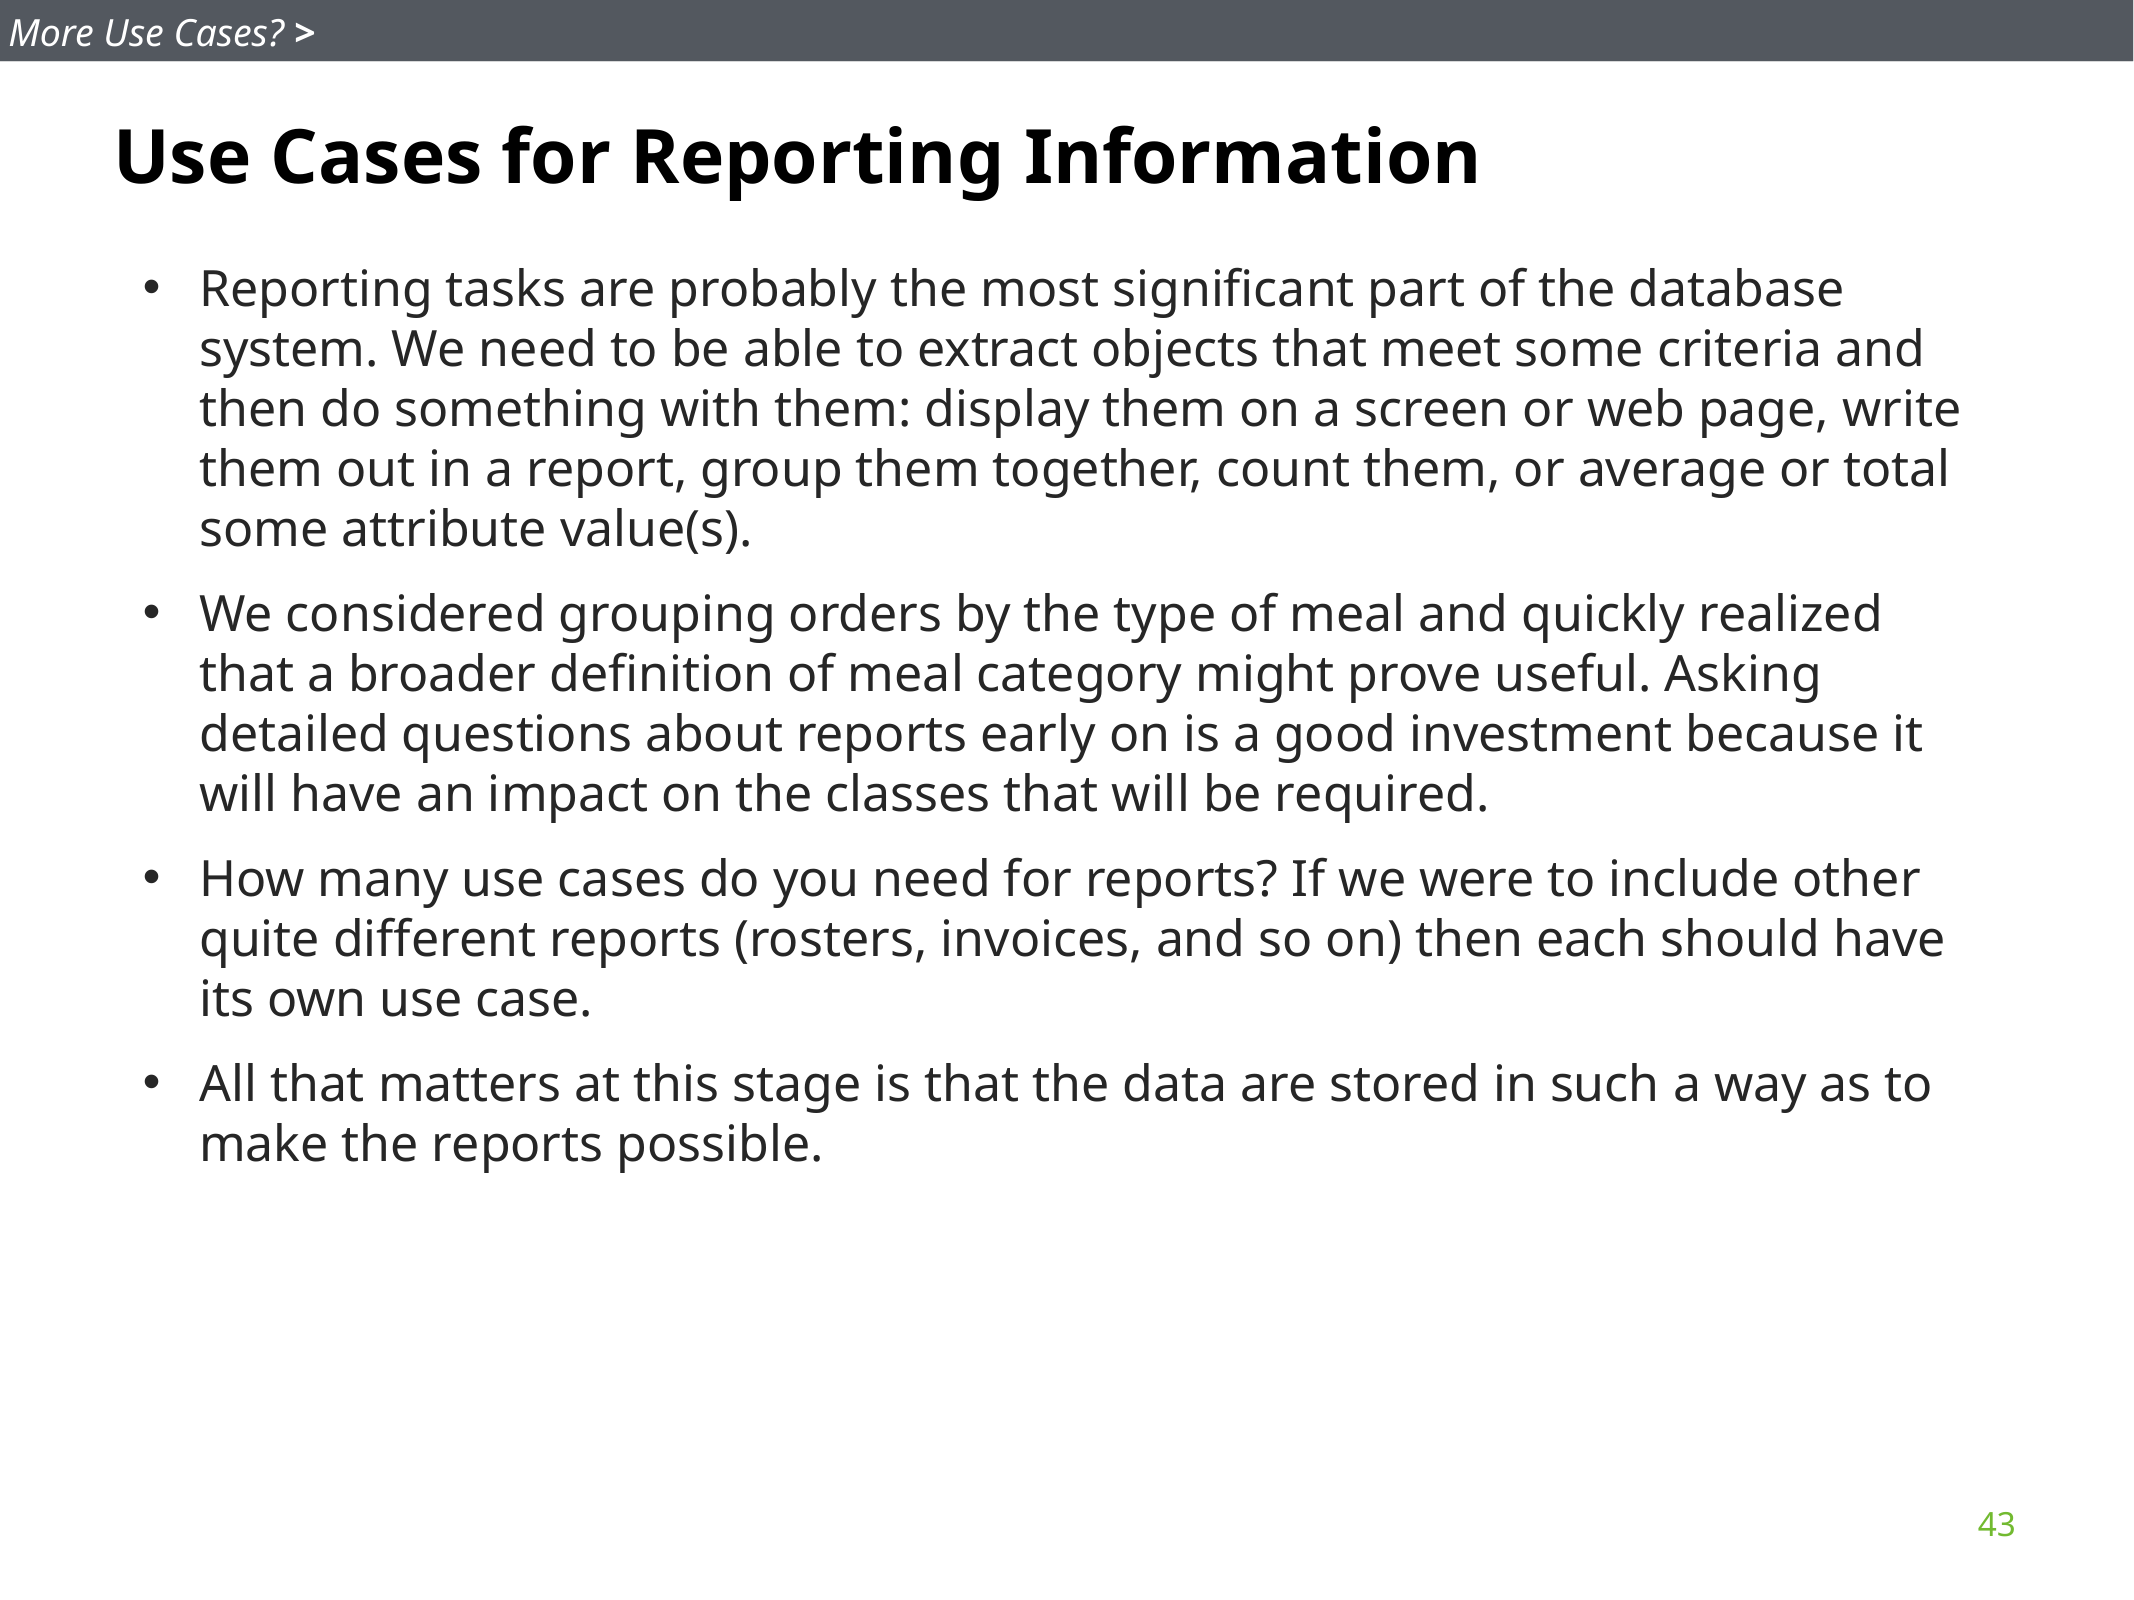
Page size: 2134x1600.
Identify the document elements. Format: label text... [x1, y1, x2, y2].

list Reporting tasks are probably the most significant part of the database system. We need to be able to extract objects that meet some criteria and then do something with them: display them on a screen or web page, write them out in a report, group them together, count them, or average or total some attribute value(s). We considered grouping orders by the type of meal and quickly realized that a broader definition of meal category might prove useful. Asking detailed questions about reports early on is a good investment because it will have an impact on the classes that will be required. How many use cases do you need for reports? If we were to include other quite different reports (rosters, invoices, and so on) then each should have its own use case. All that matters at this stage is that the data are stored in such a way as to make the reports possible. [131, 245, 2000, 1507]
text_box More Use Cases? > [0, 0, 711, 62]
slide_number 43 [1918, 1493, 2028, 1558]
text_box Use Cases for Reporting Information [98, 100, 1498, 206]
